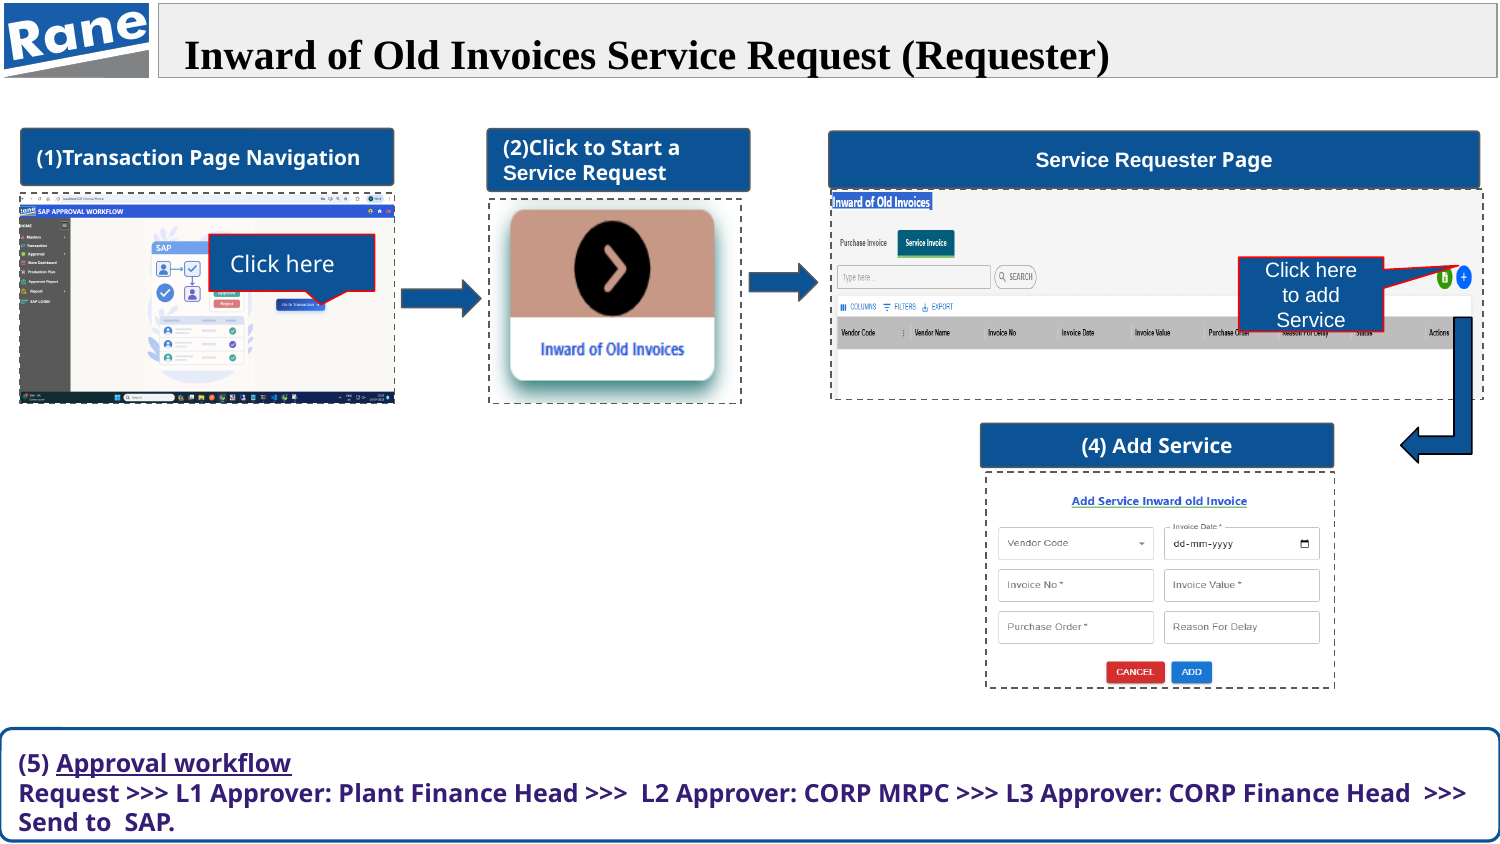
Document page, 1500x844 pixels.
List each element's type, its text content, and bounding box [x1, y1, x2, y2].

text_box (4) Add Service [980, 423, 1334, 468]
text_box [401, 279, 482, 317]
text_box (5) Approval workflow Request >>> L1 Approver: Plant Finance Head >>> L2 Approver: CORP MRPC >>> L3 Approver: CORP Finance Head >>> Send to SAP. [0, 728, 1500, 842]
picture [831, 189, 1483, 400]
title Inward of Old Invoices Service Request (Requester) [158, 3, 1497, 78]
text_box (1)Transaction Page Navigation [20, 128, 394, 186]
text_box Service Requester Page [828, 131, 1480, 189]
text_box [1400, 408, 1472, 463]
text_box [749, 263, 818, 302]
text_box (2)Click to Start a Service Request [487, 128, 750, 192]
picture [986, 472, 1334, 688]
picture [489, 199, 741, 404]
picture [20, 193, 394, 404]
picture [3, 3, 149, 78]
